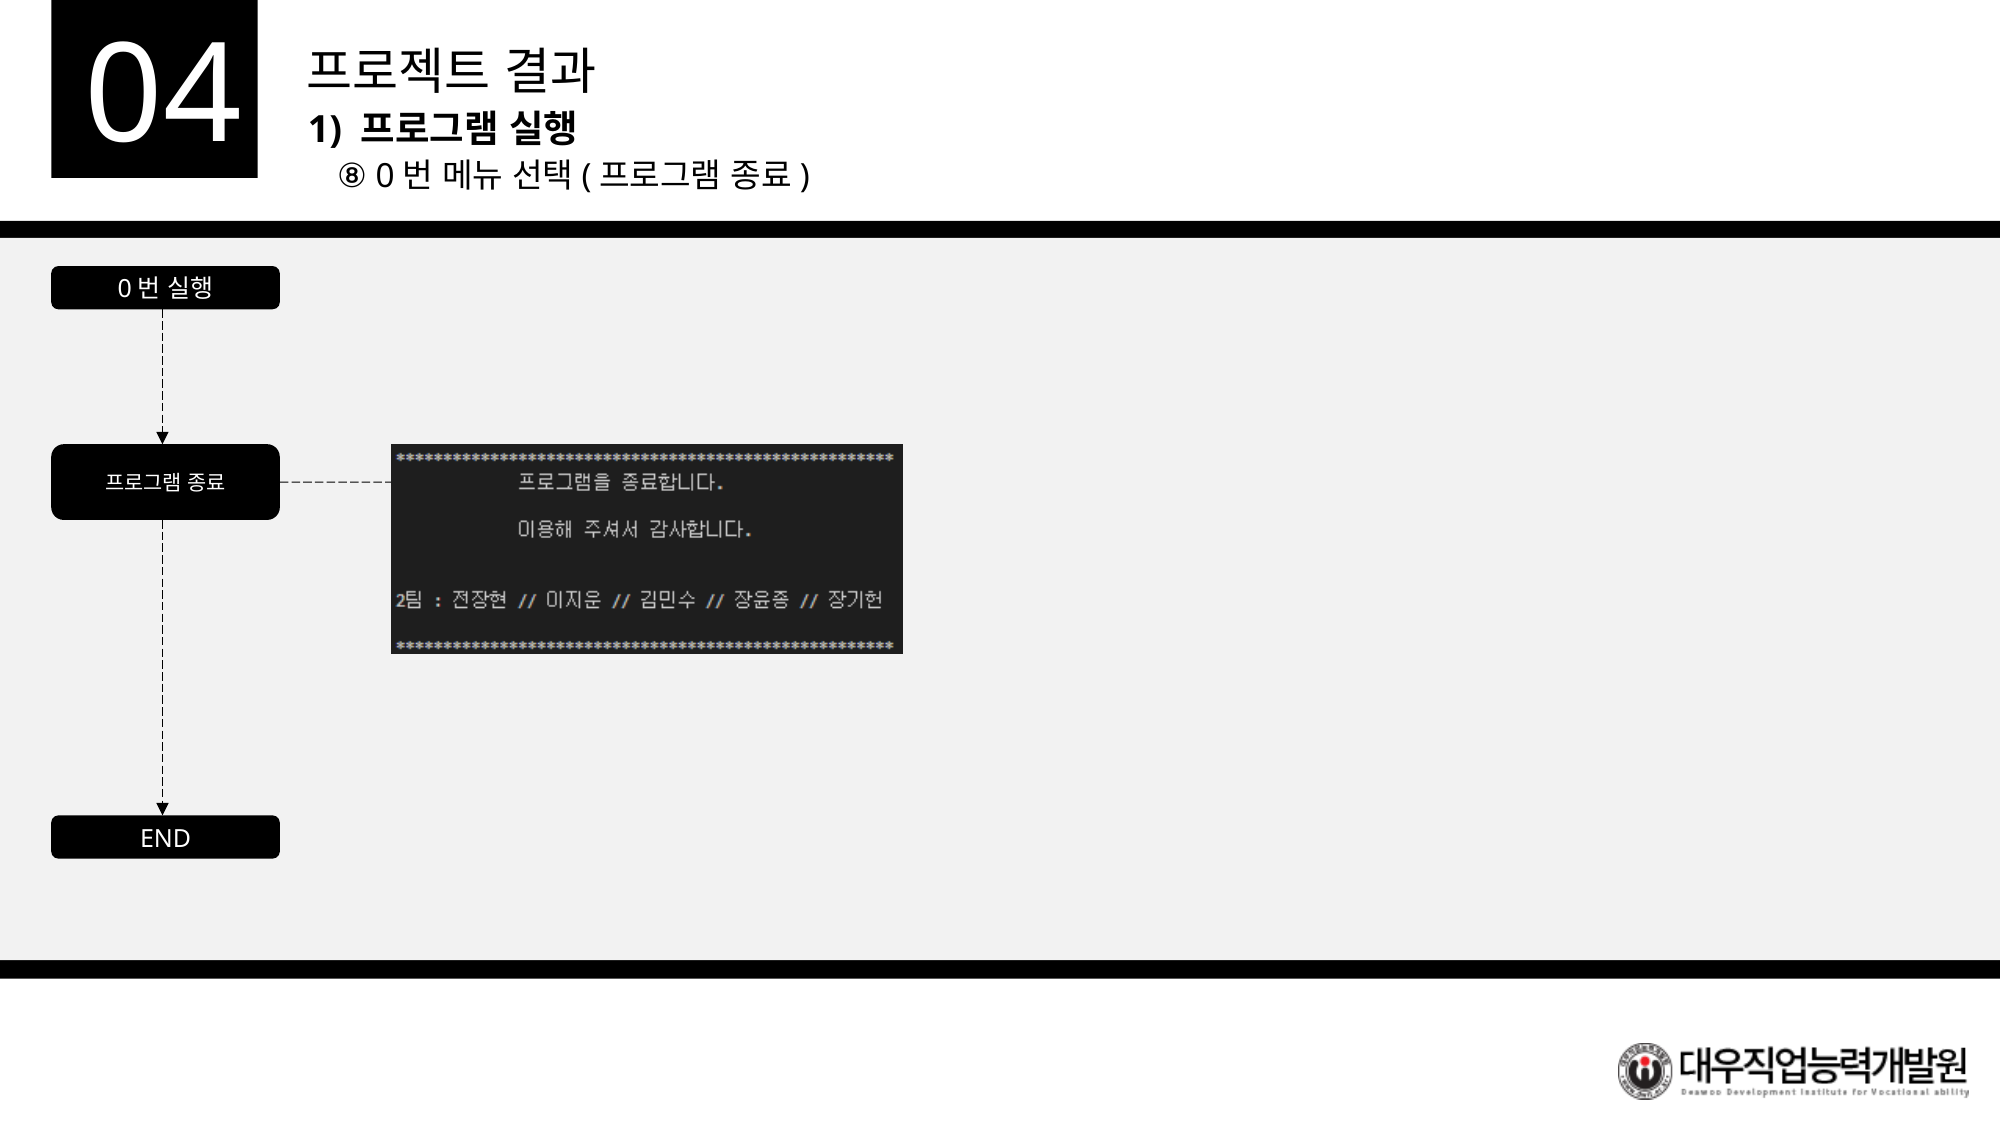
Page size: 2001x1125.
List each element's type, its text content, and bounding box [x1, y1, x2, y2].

text_box 1) 프로그램 실행 ⑧ 0번 메뉴 선택(프로그램 종료) [293, 97, 825, 202]
text_box 프로젝트 결과 [291, 31, 612, 107]
text_box [0, 237, 2000, 961]
text_box END [50, 814, 281, 860]
text_box 0번 실행 [50, 265, 281, 311]
picture [391, 444, 903, 654]
text_box 프로그램 종료 [50, 443, 281, 522]
text_box [0, 961, 2000, 980]
text_box [50, 0, 259, 179]
text_box [0, 220, 2000, 237]
picture [1618, 1043, 1969, 1100]
text_box 04 [69, 0, 257, 176]
